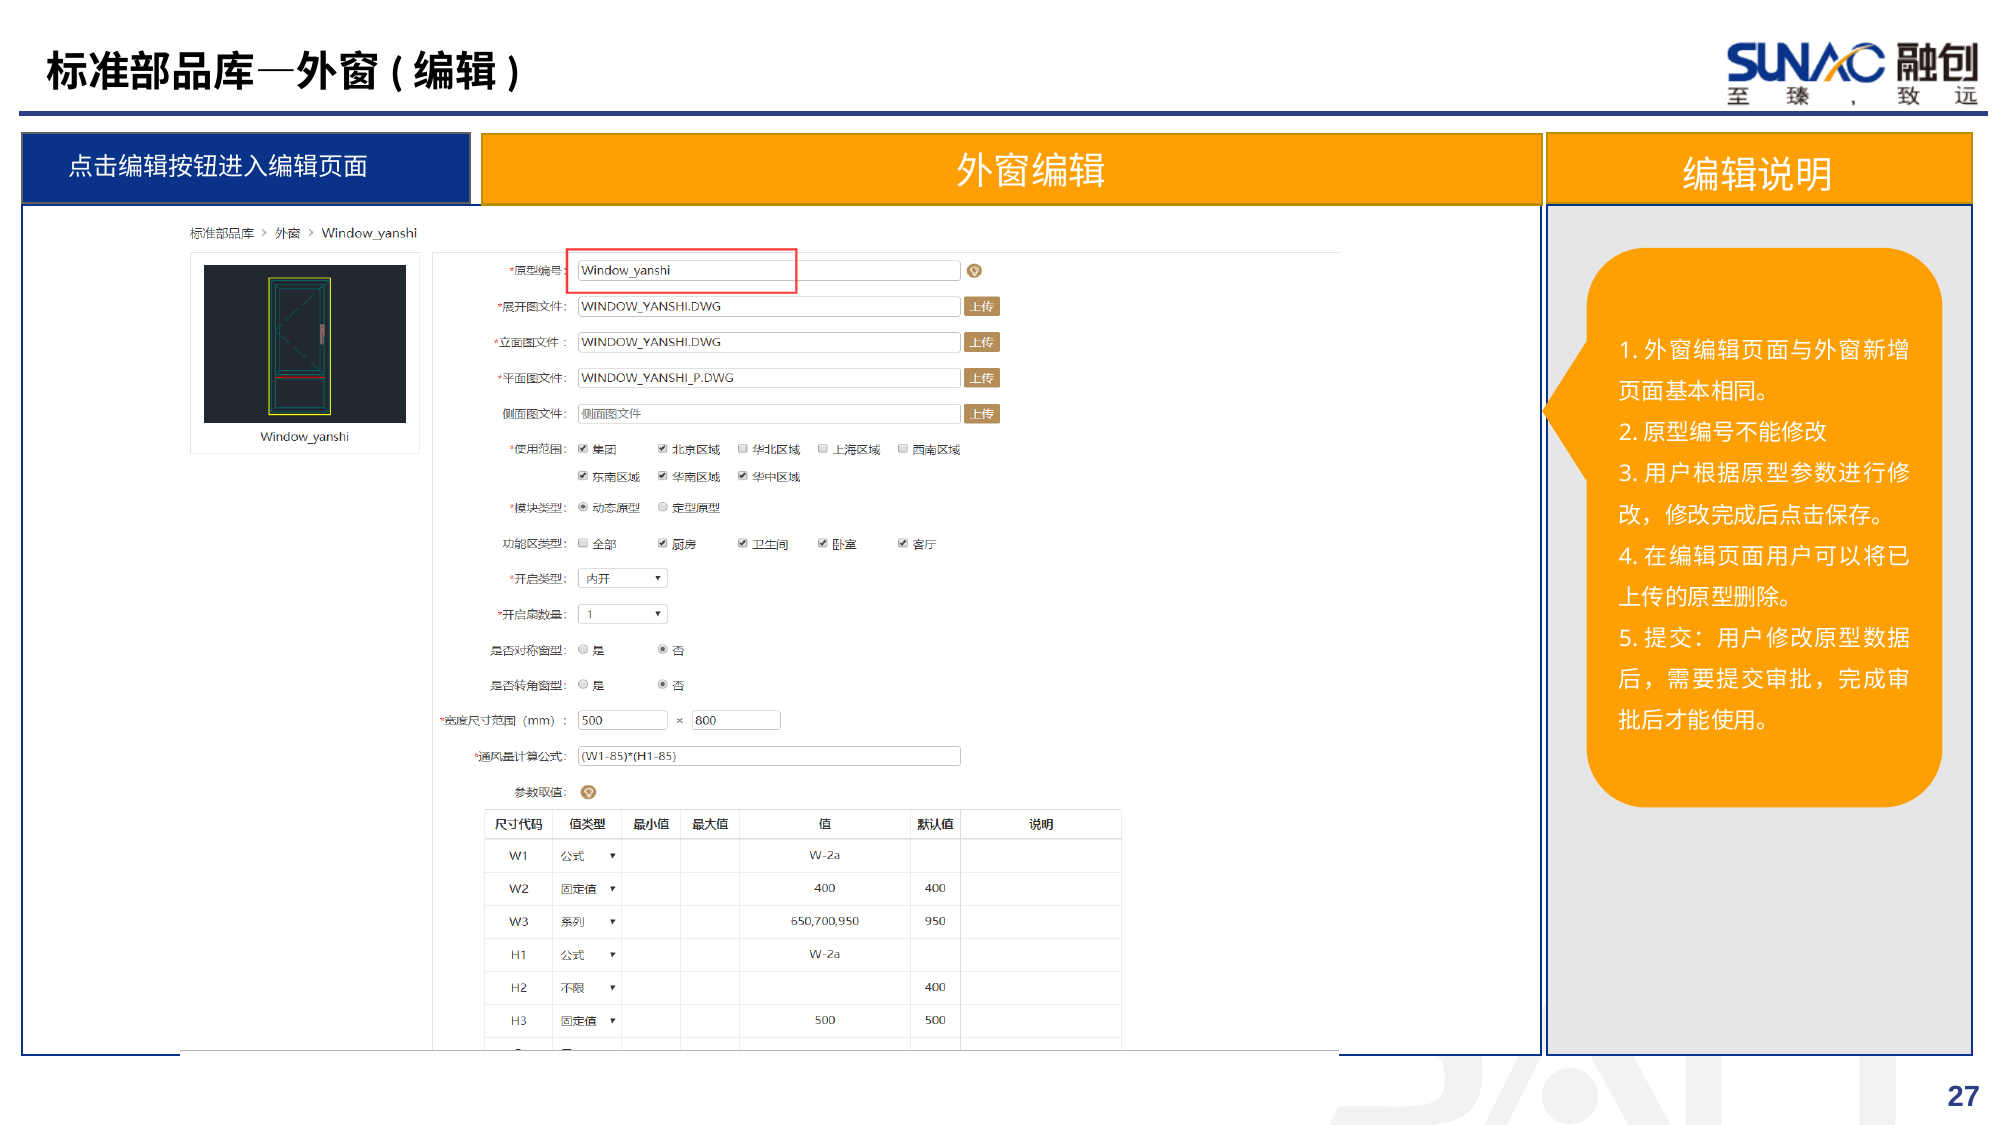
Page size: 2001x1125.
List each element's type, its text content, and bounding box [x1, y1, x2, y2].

text_box 1.外窗编辑页面与外窗新增页面基本相同。 2.原型编号不能修改 3.用户根据原型参数进行修改，修改完成后点击保存。 4.在编辑页面用户可以将已上传的原型删除。 5.提交：用户修改原型数据后，需要提交审批，完成审批后才能使用。 [1540, 246, 1944, 809]
text_box 外窗编辑 [796, 139, 1266, 200]
text_box 点击编辑按钮进入编辑页面 [53, 143, 416, 189]
picture [180, 209, 1905, 1125]
text_box 编辑说明 [1668, 143, 1894, 204]
picture [1722, 38, 1983, 110]
title 标准部品库—外窗(编辑) [31, 37, 1697, 110]
